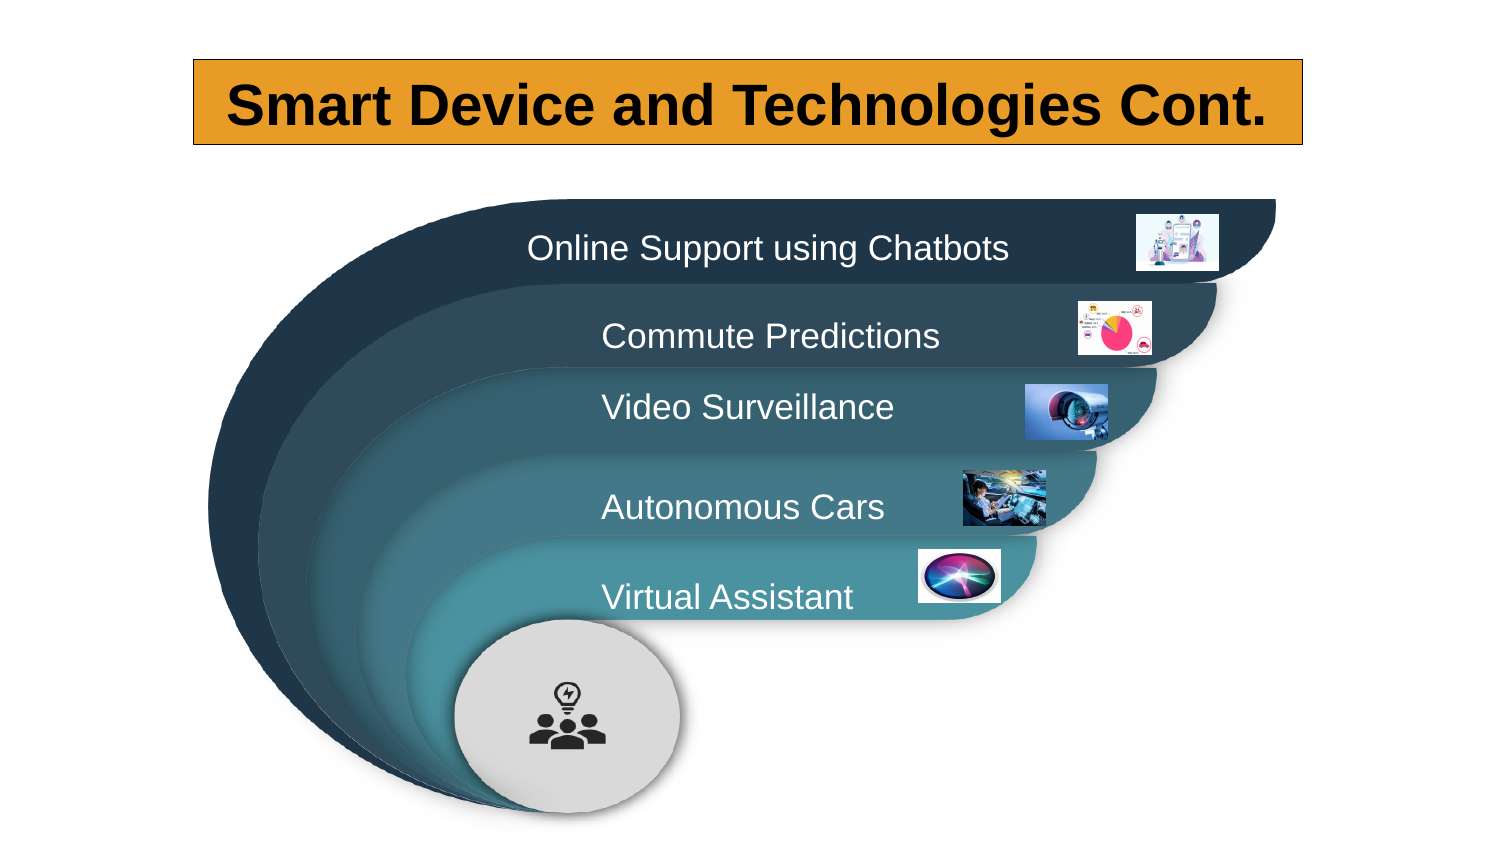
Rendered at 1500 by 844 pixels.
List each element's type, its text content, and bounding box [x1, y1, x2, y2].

text_box Smart Device and Technologies Cont. [193, 59, 1303, 145]
title [51, 72, 1449, 167]
picture [208, 199, 1276, 844]
